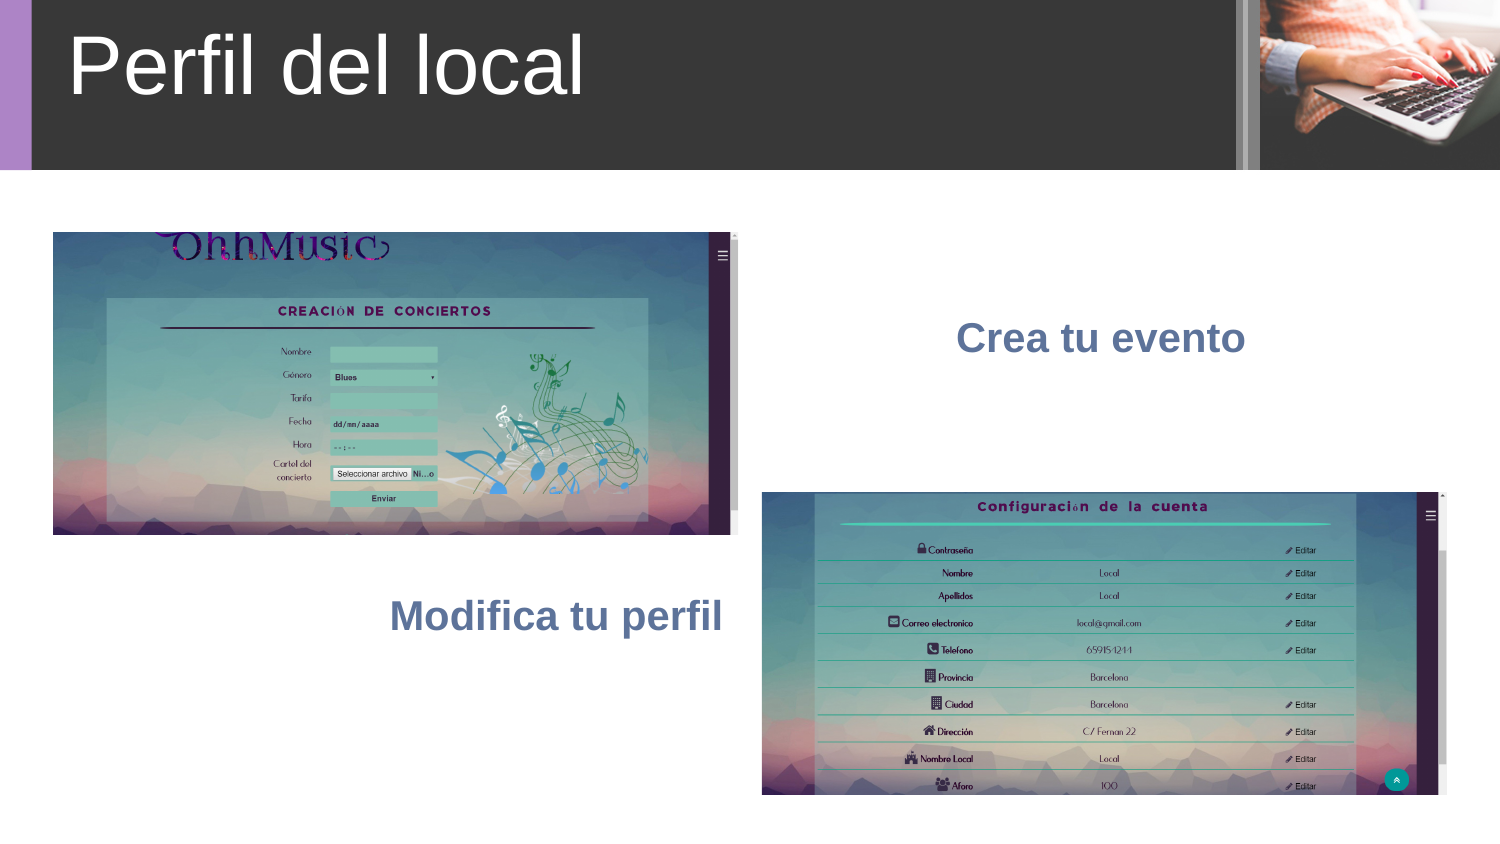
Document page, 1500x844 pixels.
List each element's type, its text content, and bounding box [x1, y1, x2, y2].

text_box Modifica tu perfil [53, 546, 739, 677]
text_box Crea tu evento [758, 268, 1444, 399]
list Perfil del local [53, 13, 1235, 109]
picture [0, 0, 1500, 844]
